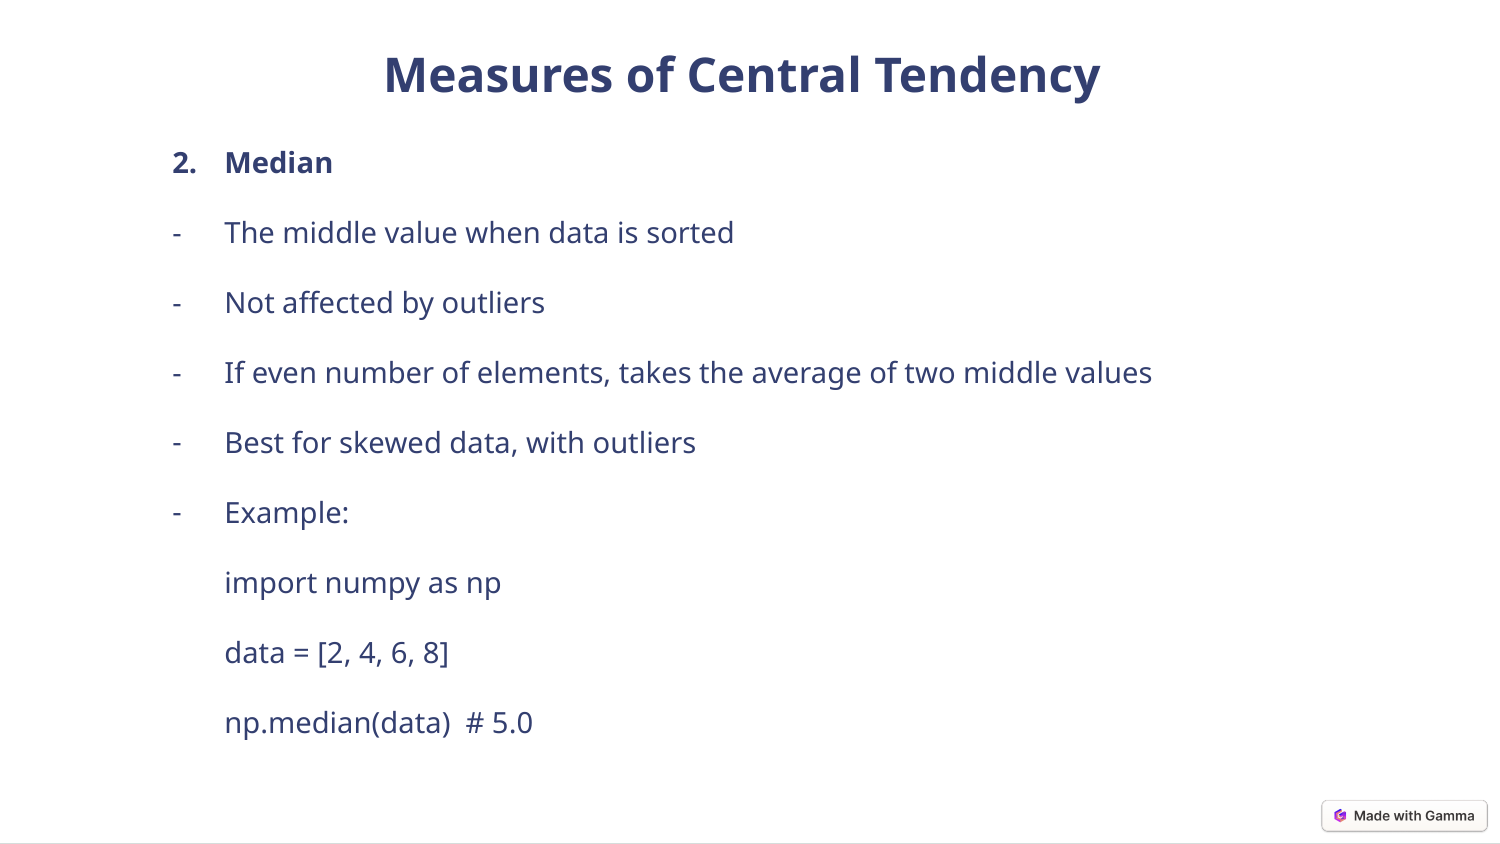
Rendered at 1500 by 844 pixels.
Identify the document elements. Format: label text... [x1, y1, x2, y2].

text_box Median The middle value when data is sorted Not affected by outliers If even number of elements, takes the average of two middle values Best for skewed data, with outliers Example: import numpy as np data = [2, 4, 6, 8] np.median(data) # 5.0 [149, 109, 1338, 787]
picture [1316, 794, 1493, 837]
text_box Measures of Central Tendency [250, 30, 1234, 109]
